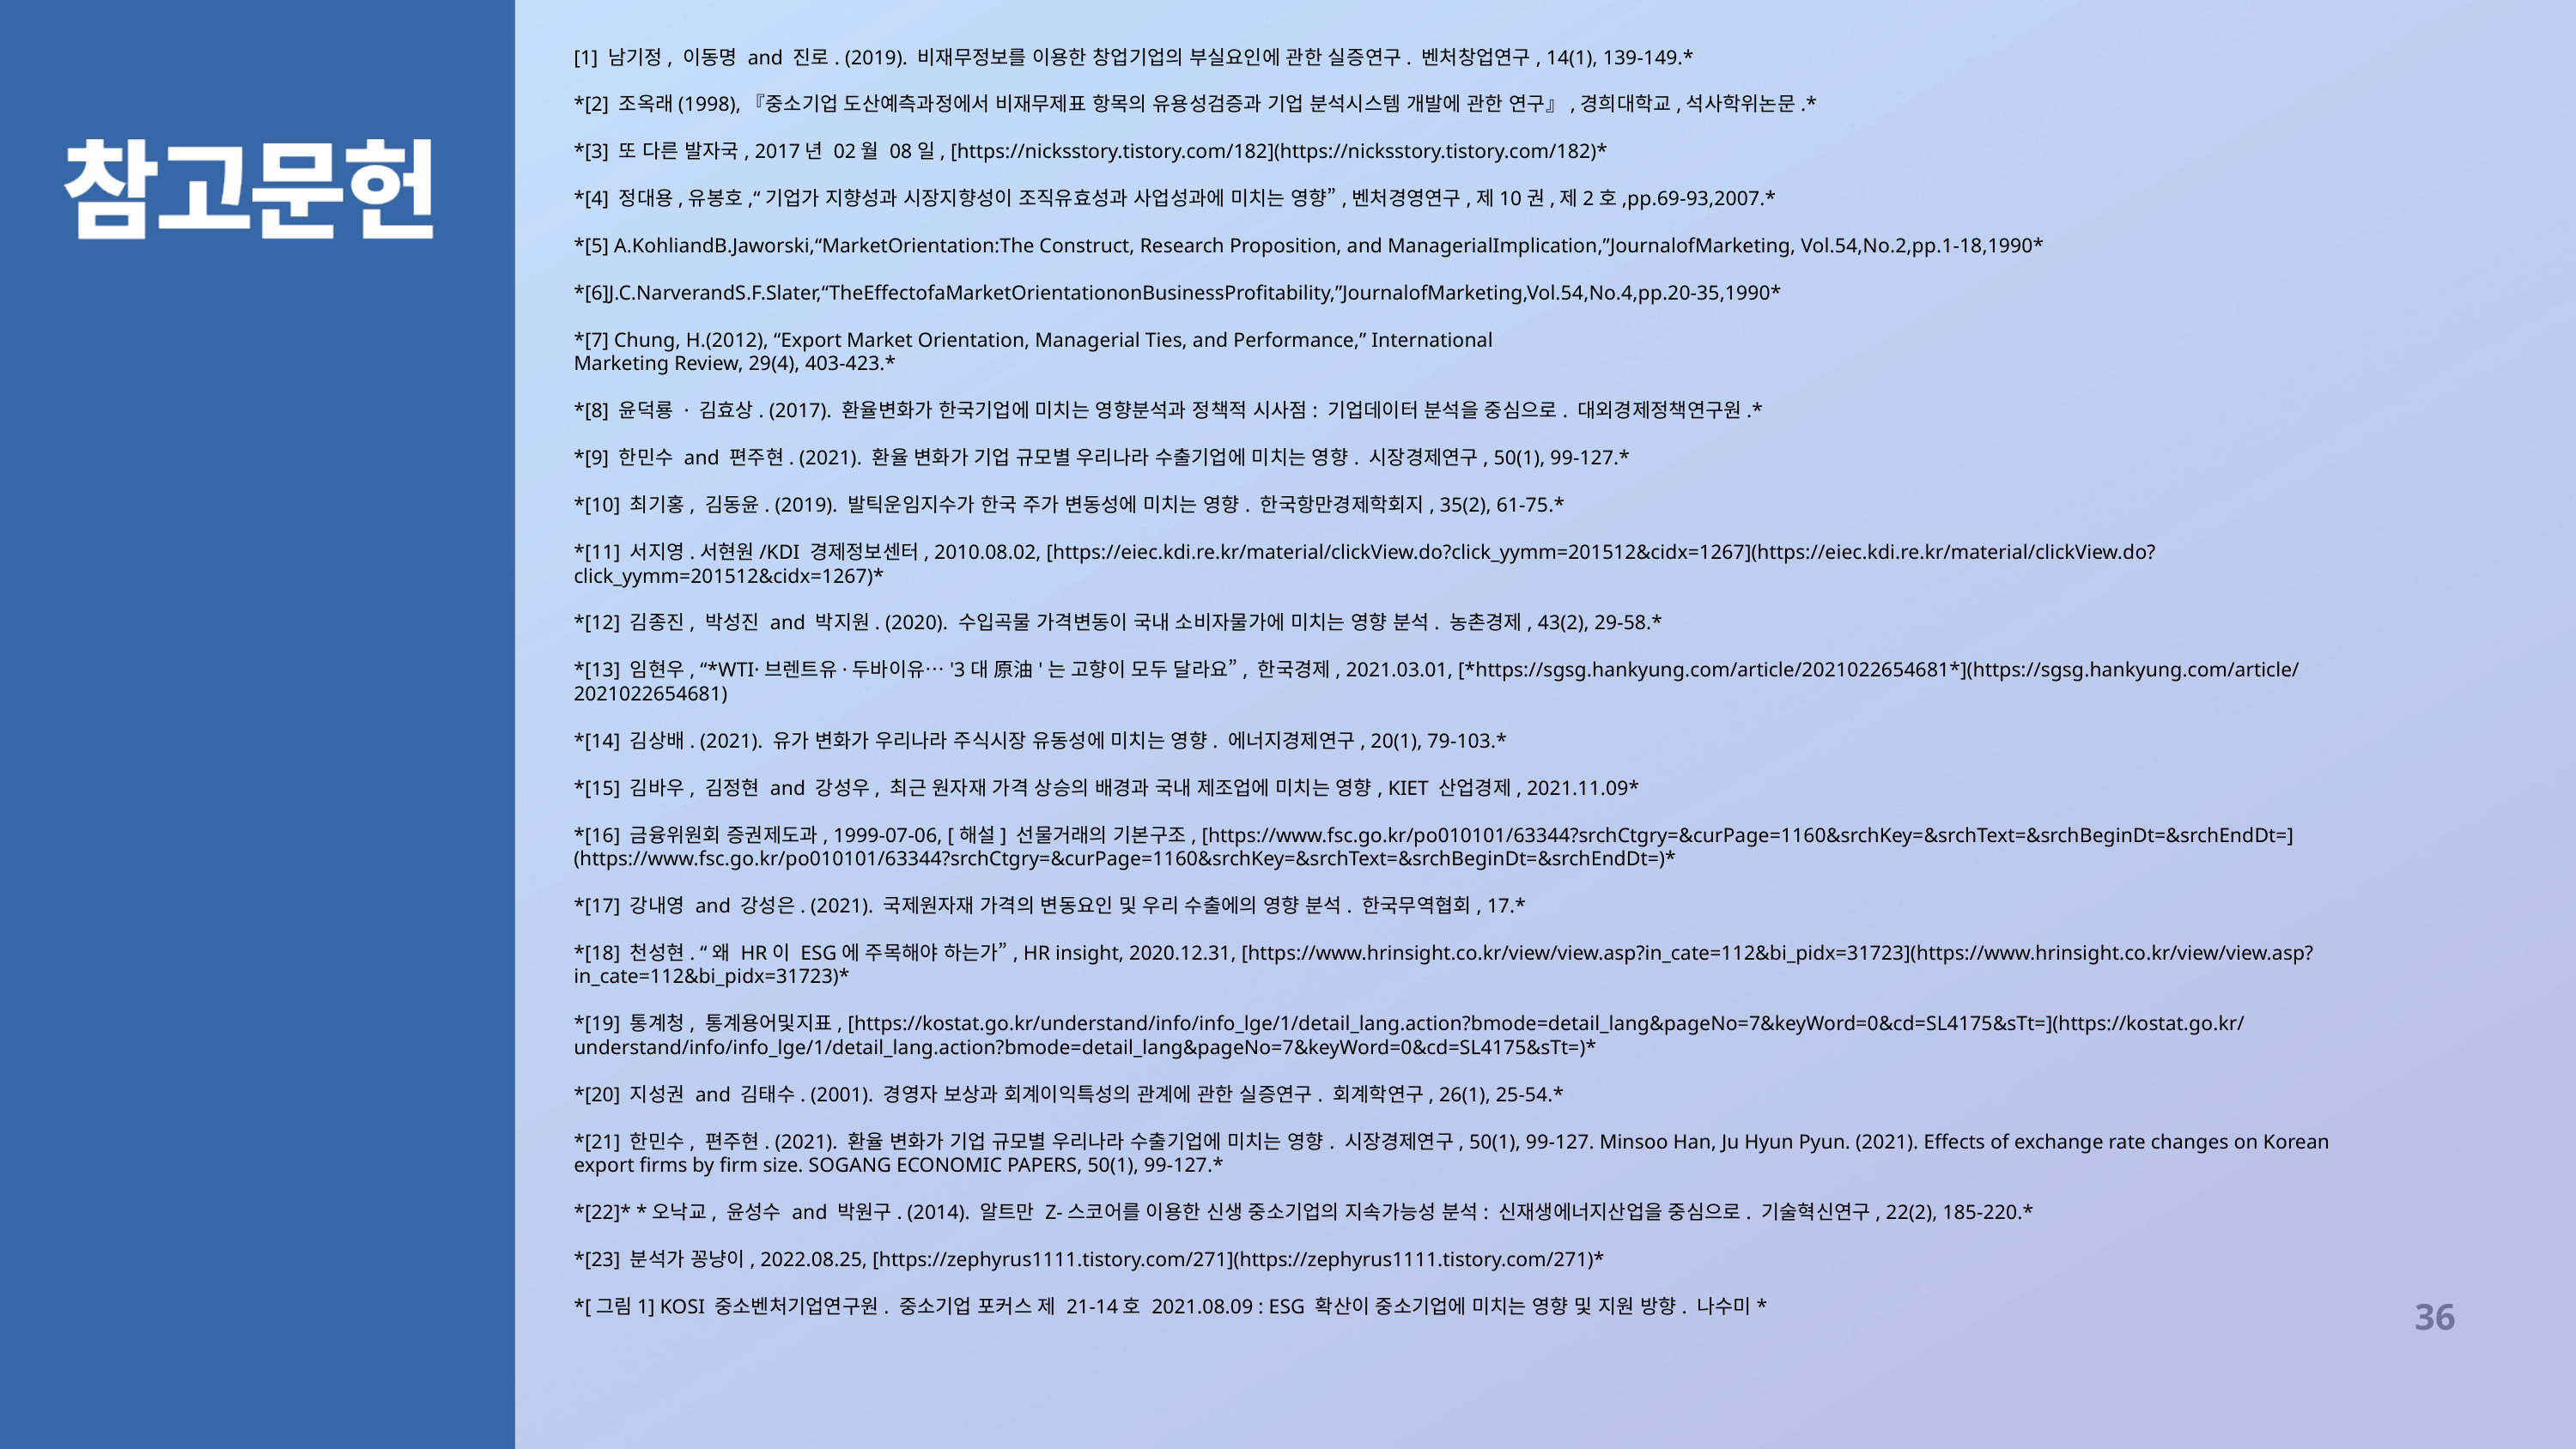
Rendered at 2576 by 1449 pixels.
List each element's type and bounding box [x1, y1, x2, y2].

picture [46, 96, 483, 288]
text_box [0, 0, 515, 1449]
text_box [522, 0, 2576, 1449]
